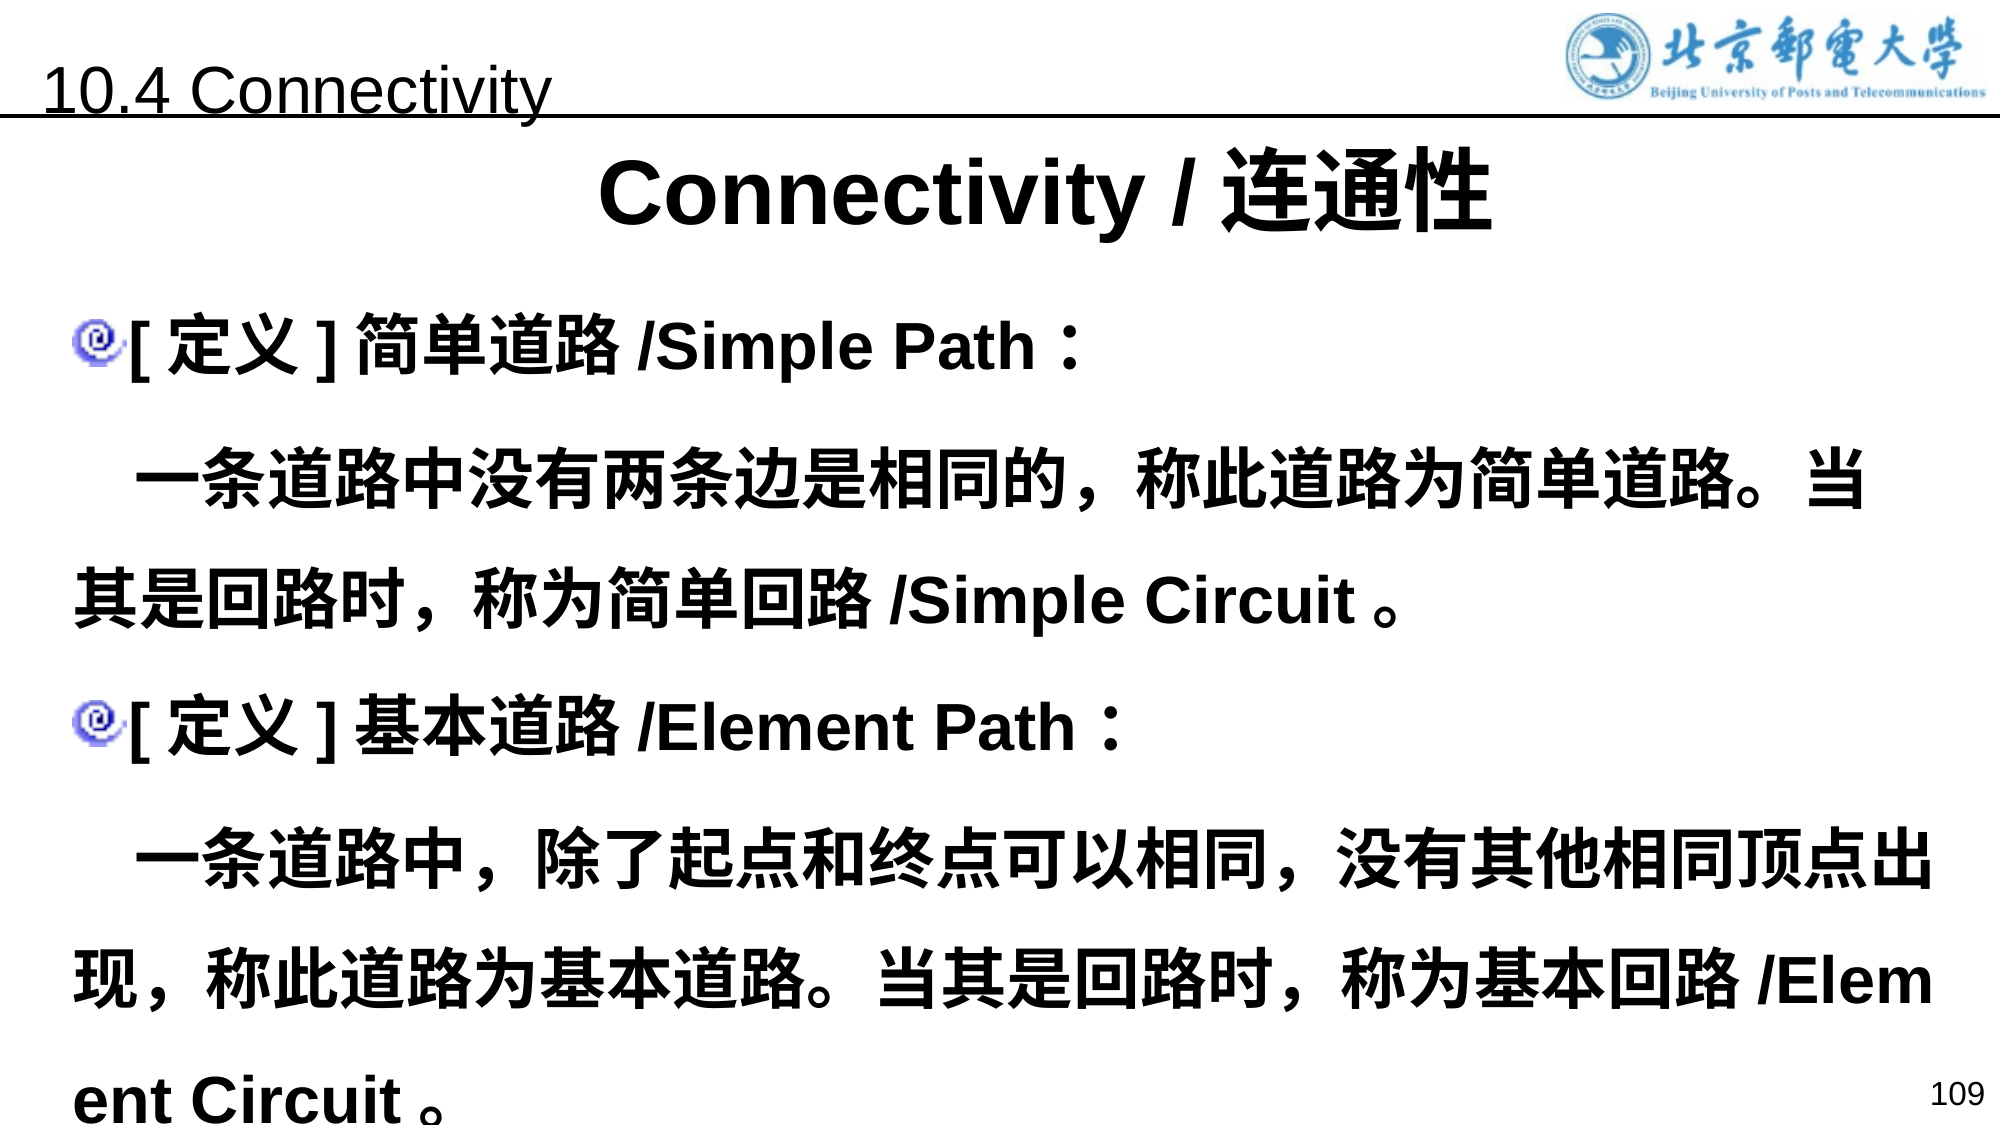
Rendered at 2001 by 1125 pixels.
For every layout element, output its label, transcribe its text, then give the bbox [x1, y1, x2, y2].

picture [72, 700, 127, 747]
text_box [定义]基本道路/Element Path： 一条道路中，除了起点和终点可以相同，没有其他相同顶点出现，称此道路为基本道路。当其是回路时，称为基本回路/Element Circuit。 [57, 636, 1962, 1125]
text_box Connectivity /连通性 [582, 125, 2000, 250]
picture [72, 319, 127, 367]
text_box [定义]简单道路/Simple Path： 一条道路中没有两条边是相同的，称此道路为简单道路。当其是回路时，称为简单回路/Simple Circuit。 [57, 255, 1943, 636]
text_box 10.4 Connectivity [27, 0, 2000, 210]
